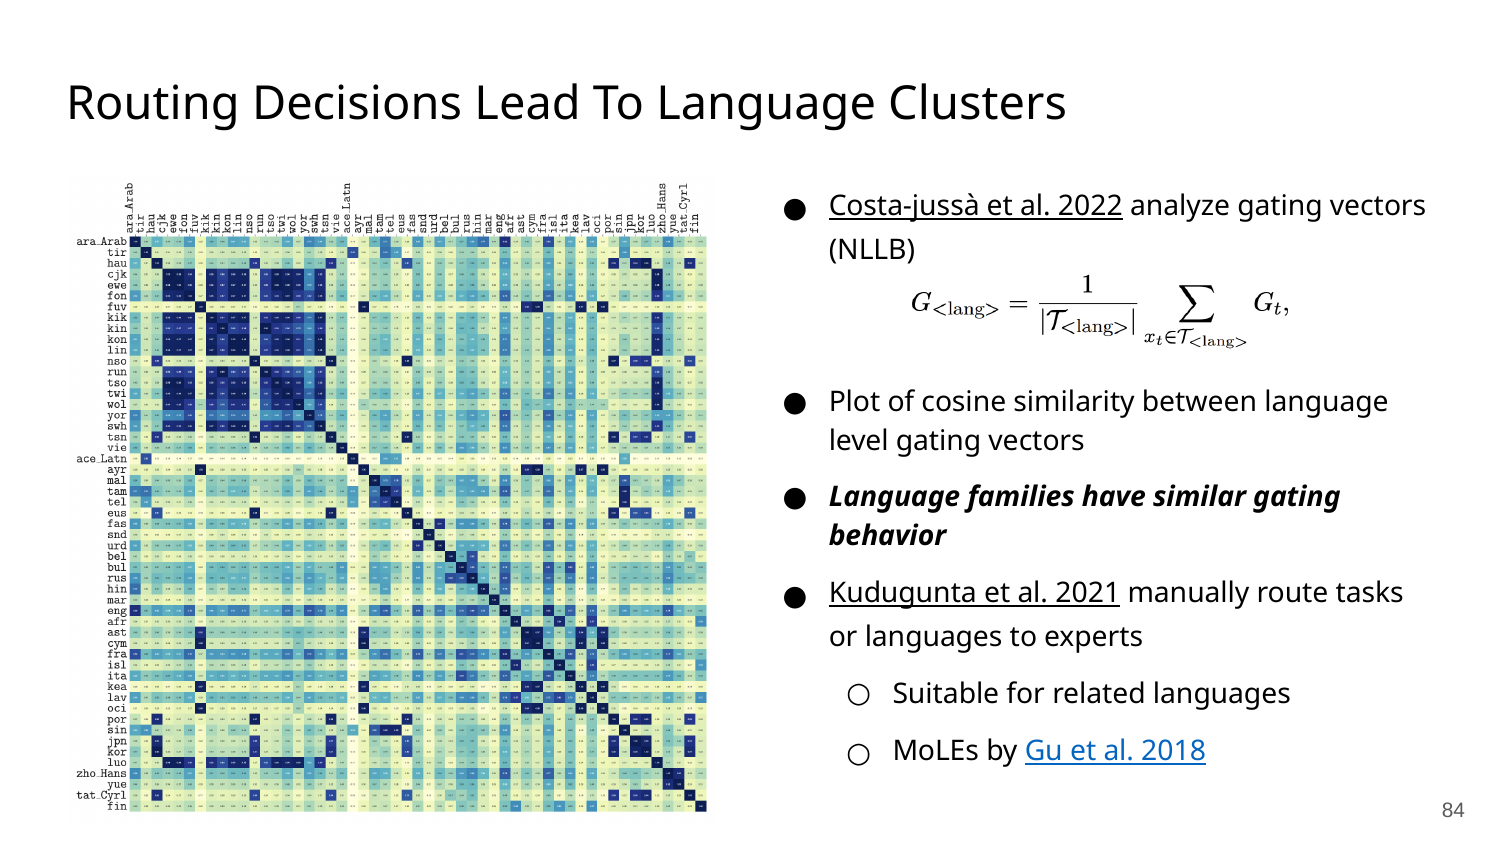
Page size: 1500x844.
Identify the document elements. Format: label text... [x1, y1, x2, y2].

slide_number ‹#› [1389, 776, 1480, 842]
picture [895, 269, 1303, 364]
picture [69, 176, 716, 824]
title Routing Decisions Lead To Language Clusters [51, 57, 1449, 152]
list Costa-jussà et al. 2022 analyze gating vectors (NLLB) Plot of cosine similarity between language level gating vectors Language families have similar gating behavior Kudugunta et al. 2021 manually route tasks or languages to experts Suitable for related languages MoLEs by Gu et al. 2018 [750, 166, 1449, 792]
